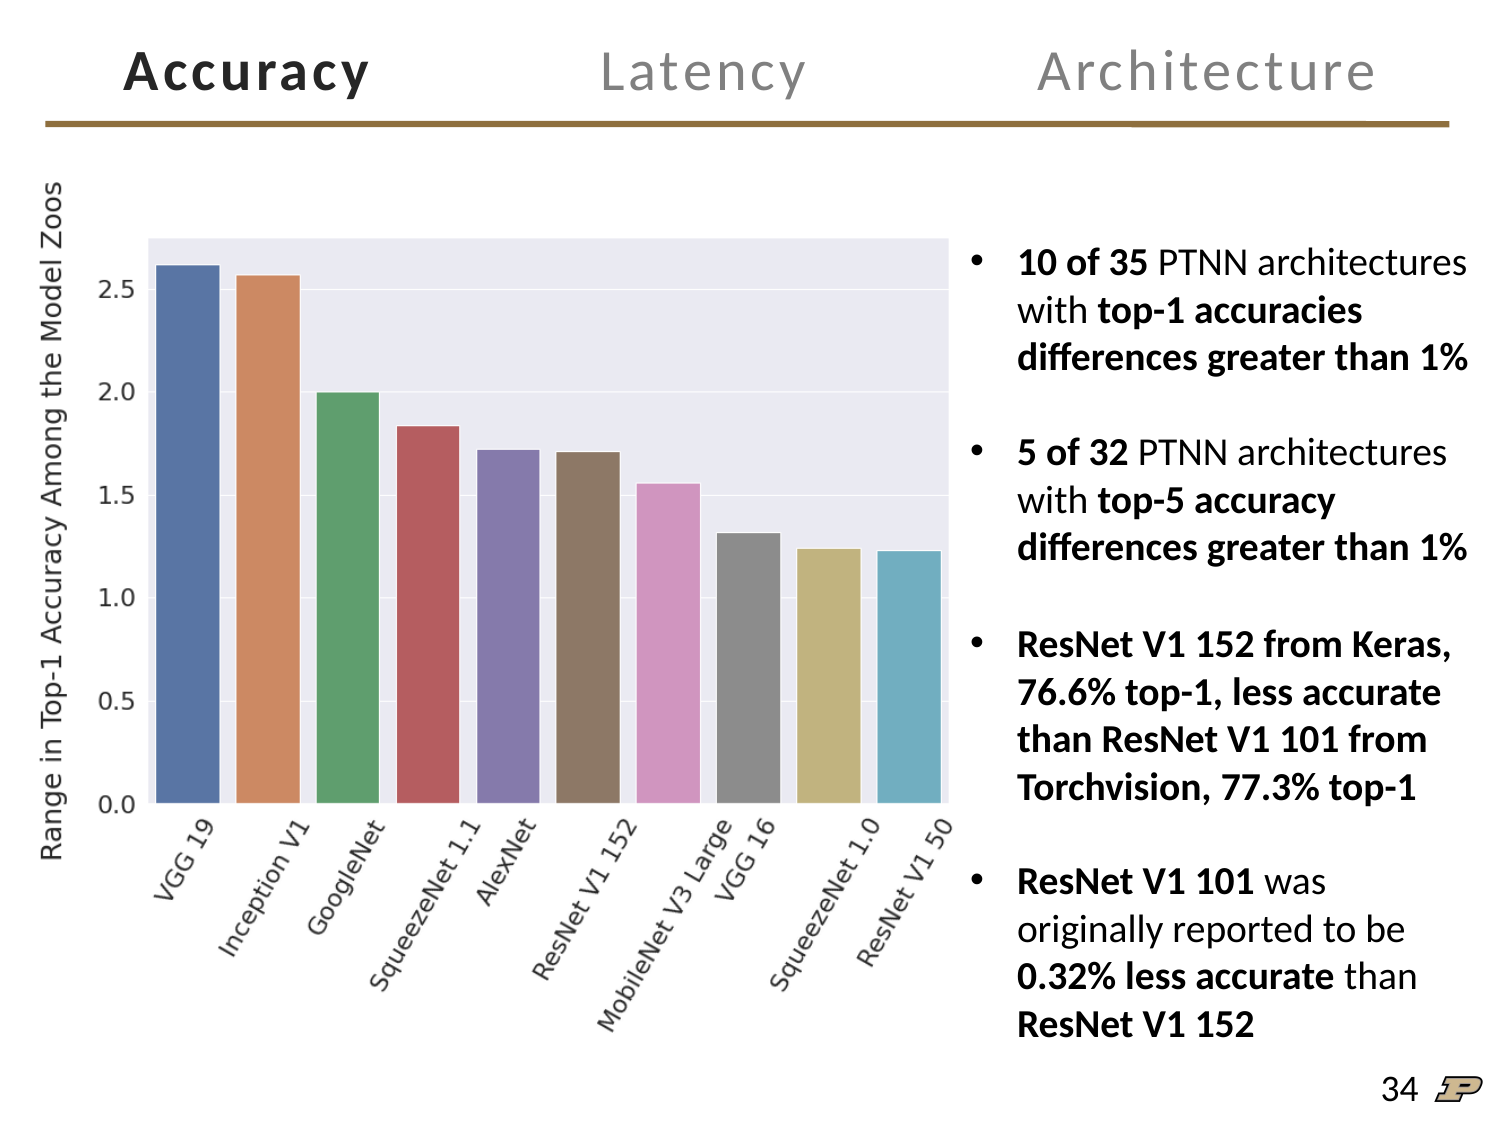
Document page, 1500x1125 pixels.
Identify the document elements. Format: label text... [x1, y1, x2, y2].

text_box 10 of 35 PTNN architectures with top-1 accuracies differences greater than 1% 5 of 32 PTNN architectures with top-5 accuracy differences greater than 1% [968, 228, 1489, 562]
picture [32, 172, 968, 1044]
title Accuracy Latency Architecture [88, 17, 1413, 127]
text_box ResNet V1 152 from Keras, 76.6% top-1, less accurate than ResNet V1 101 from Torchvision, 77.3% top-1 ResNet V1 101 was originally reported to be 0.32% less accurate than ResNet V1 152 [955, 562, 1489, 1053]
text_box 34 [1347, 1053, 1473, 1123]
picture [1466, 1076, 1483, 1102]
